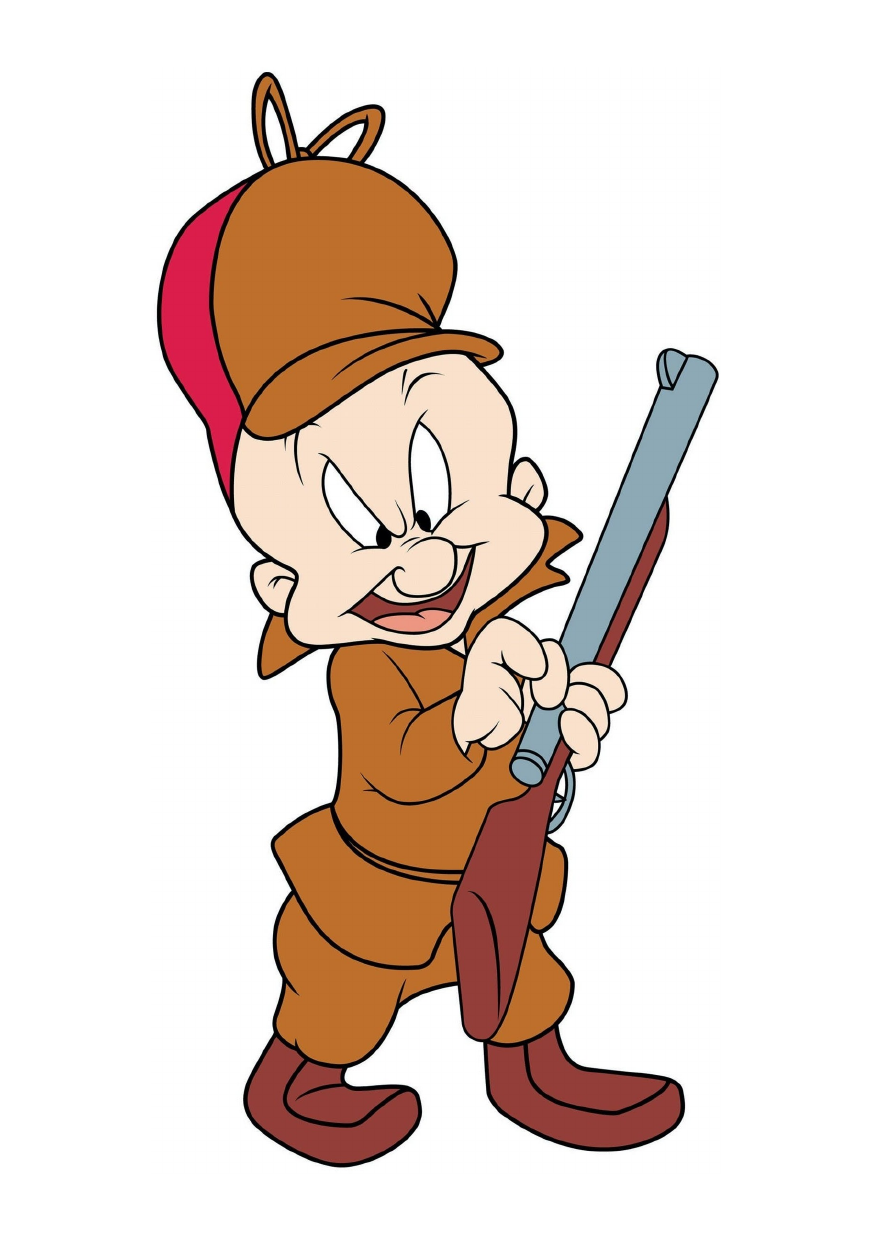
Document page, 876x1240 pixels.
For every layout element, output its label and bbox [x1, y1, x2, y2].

picture [150, 67, 721, 1174]
